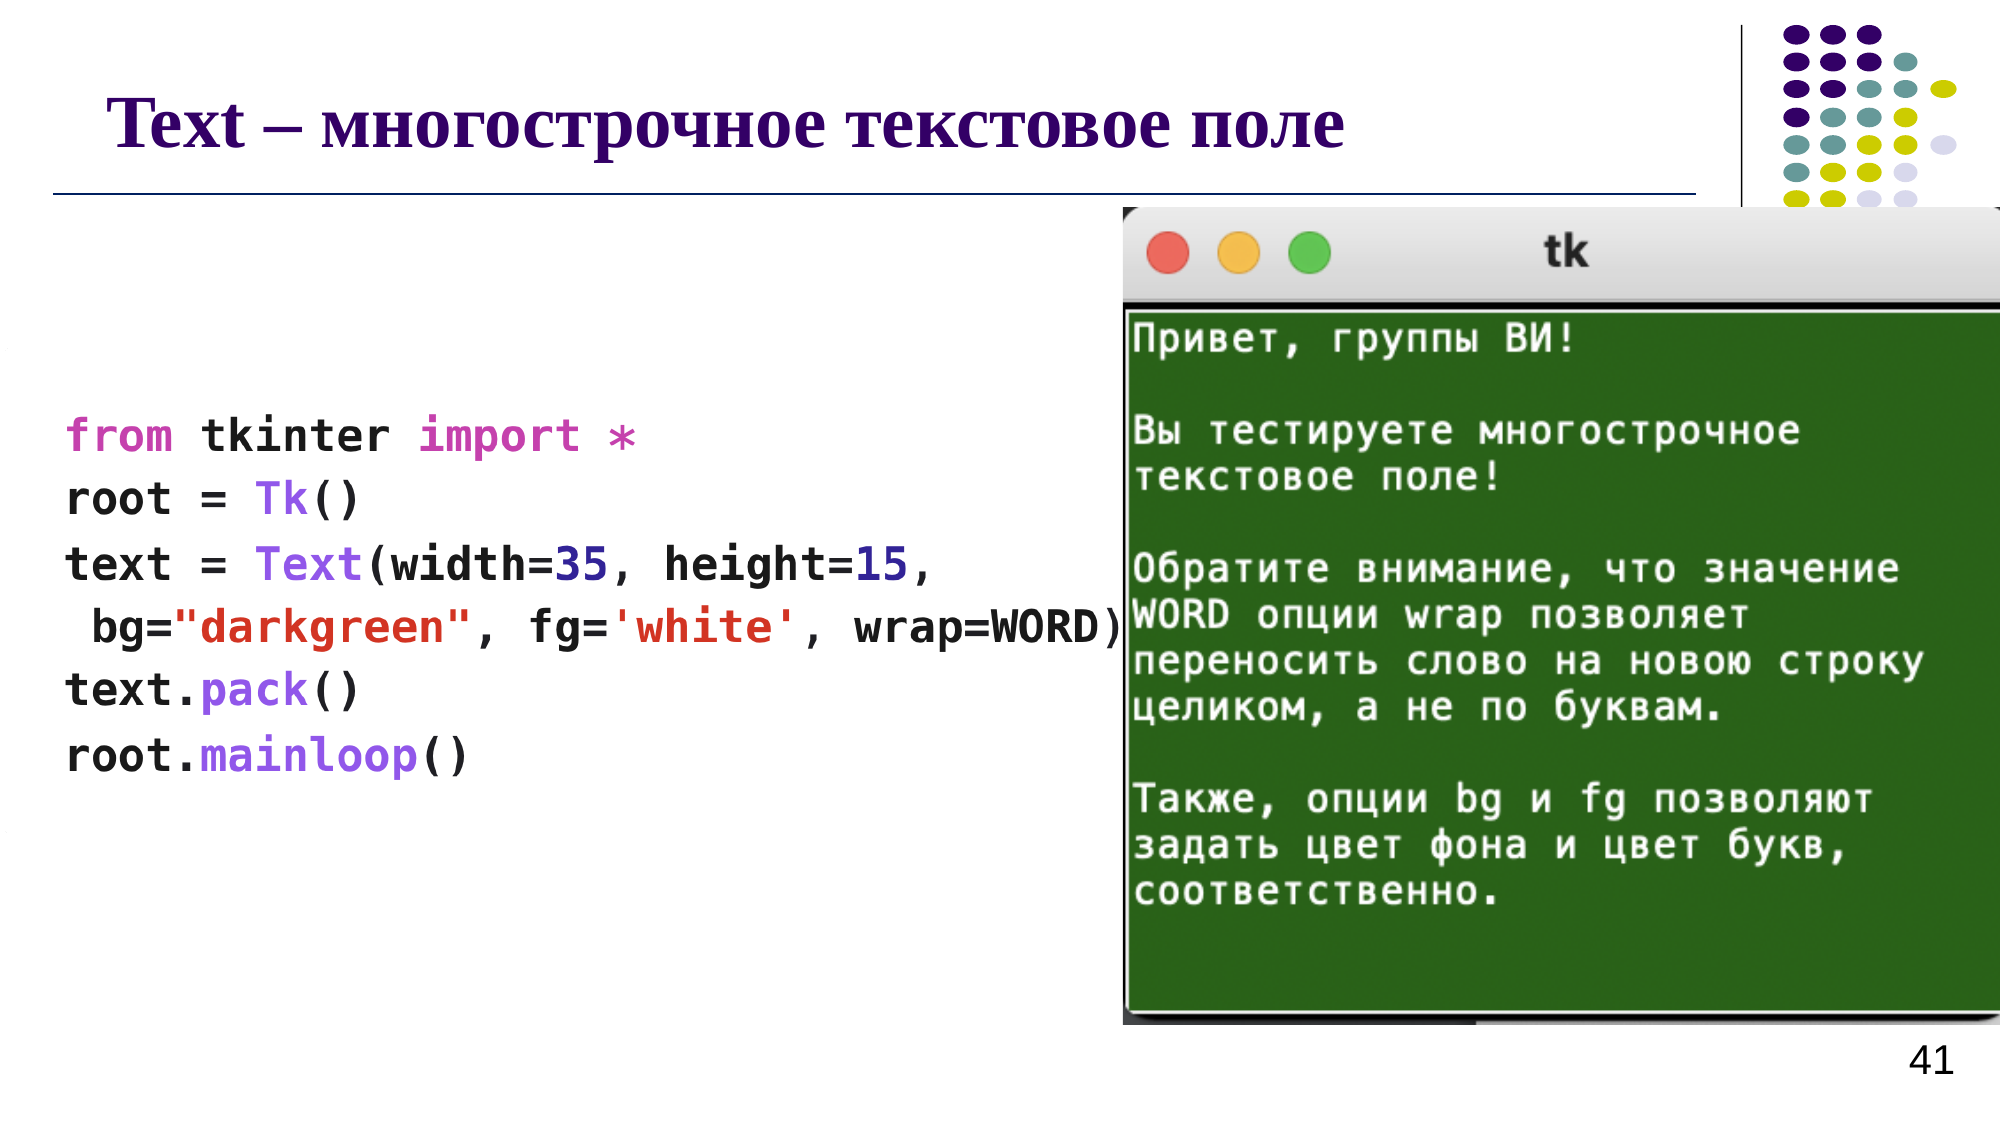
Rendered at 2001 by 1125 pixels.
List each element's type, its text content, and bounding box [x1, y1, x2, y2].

title Text – многострочное текстовое поле [17, 39, 1528, 171]
picture [0, 206, 2000, 1026]
slide_number 41 [1722, 1034, 1971, 1090]
